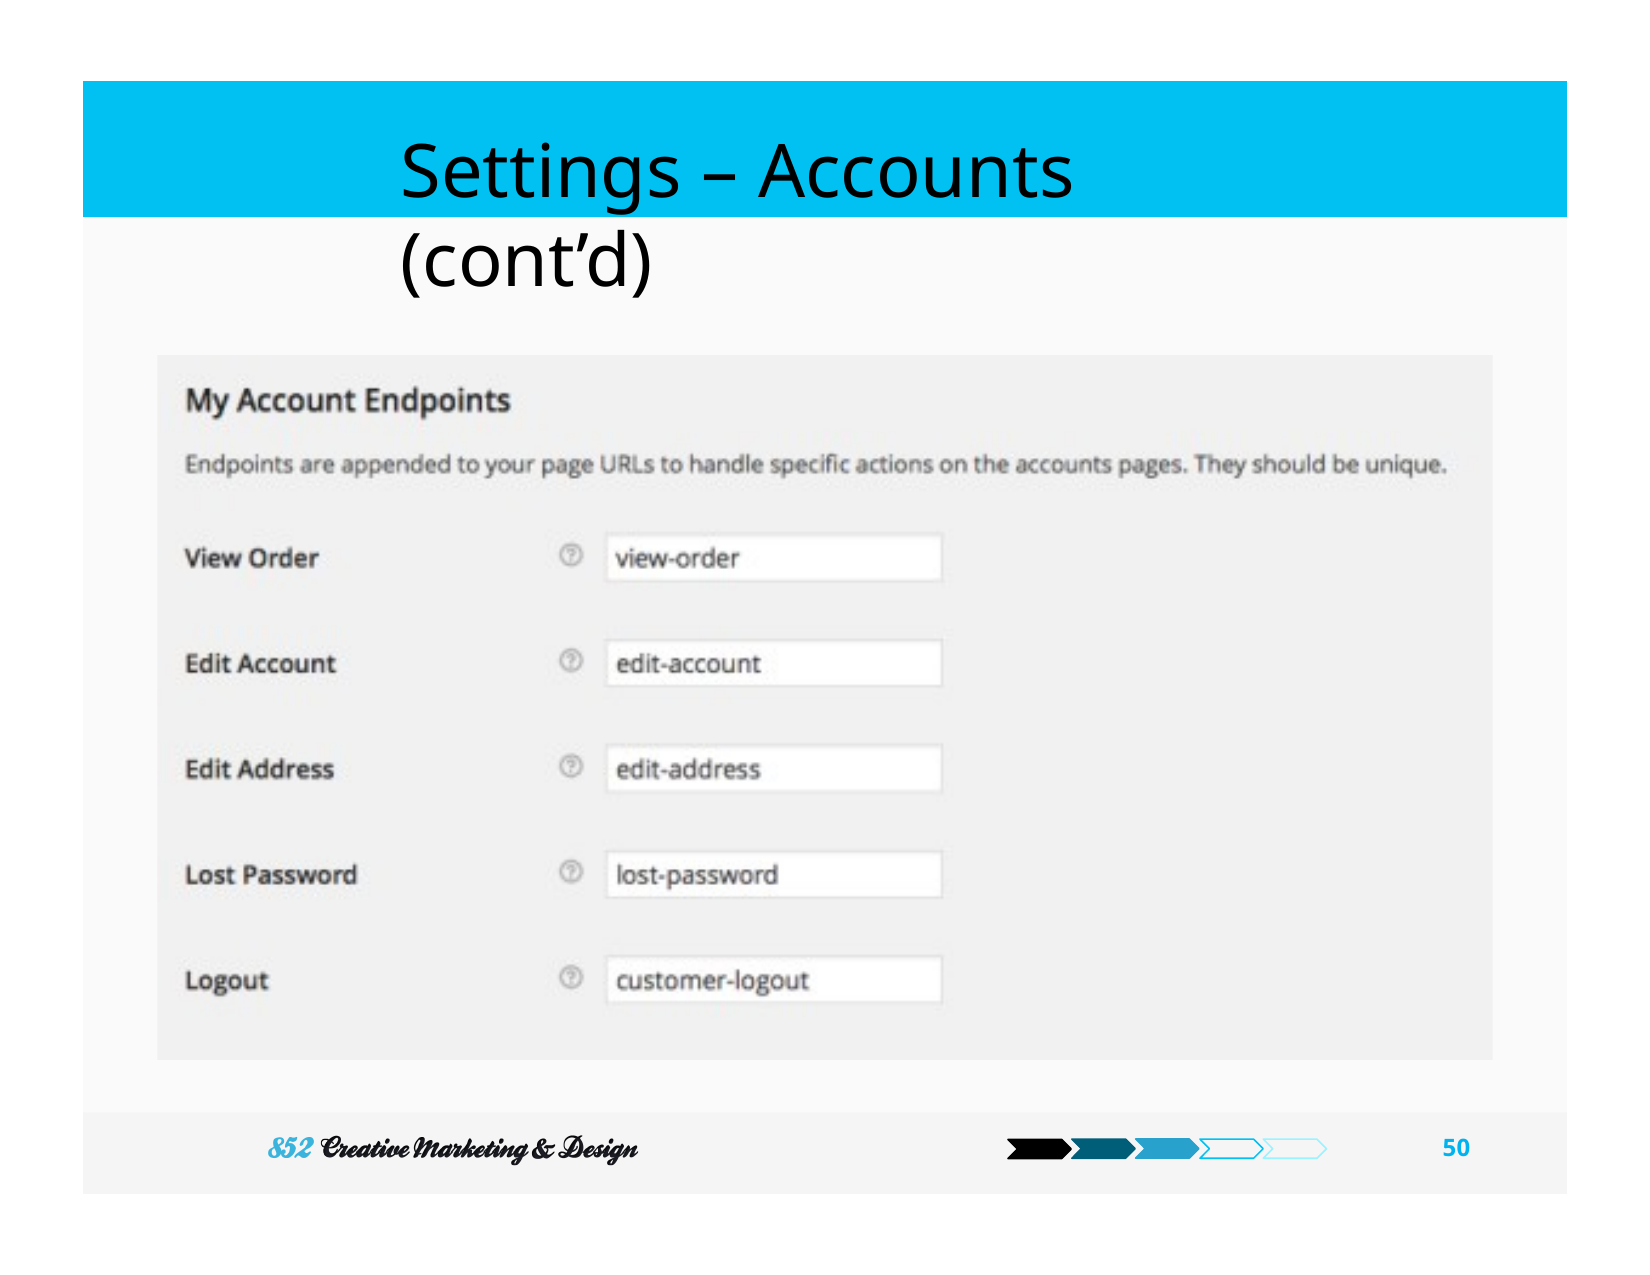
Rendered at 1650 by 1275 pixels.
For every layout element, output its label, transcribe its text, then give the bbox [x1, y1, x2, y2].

text_box [1199, 1139, 1264, 1159]
picture [257, 1124, 645, 1173]
text_box [157, 355, 1493, 1060]
slide_number 100 [1438, 1129, 1484, 1275]
text_box [1007, 1139, 1072, 1159]
text_box [1135, 1138, 1199, 1159]
text_box [1263, 1139, 1327, 1159]
title Settings – Accounts (cont’d) [398, 121, 1251, 337]
text_box [1071, 1139, 1136, 1159]
